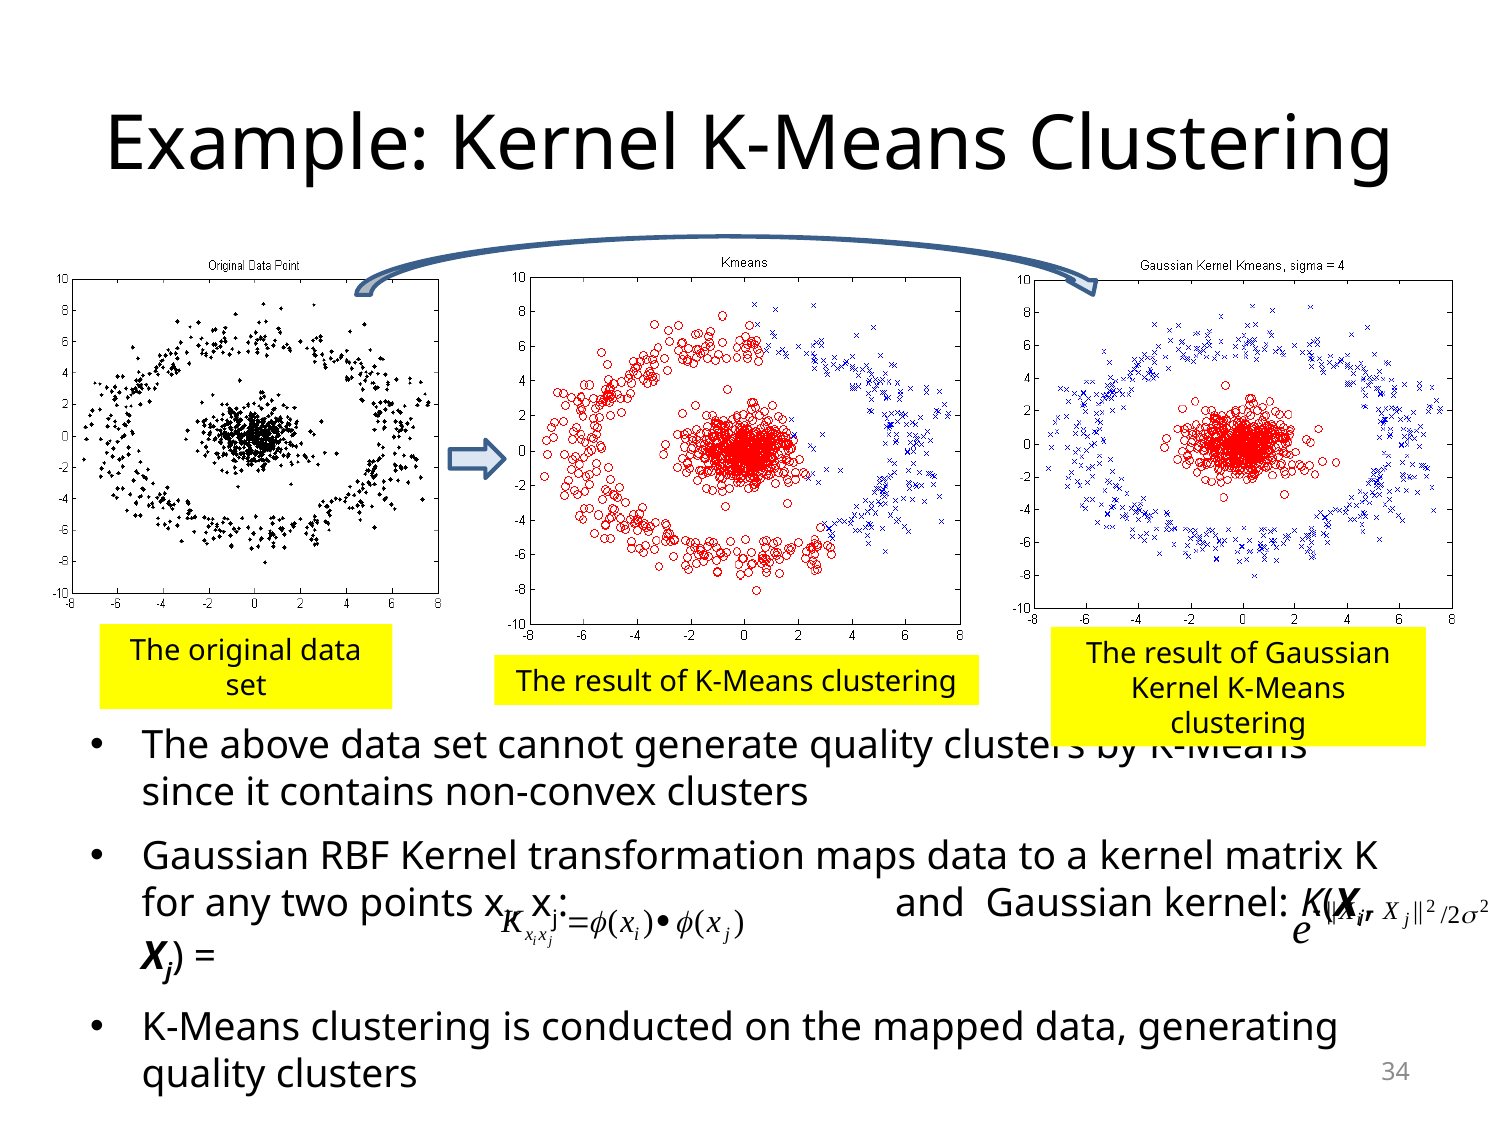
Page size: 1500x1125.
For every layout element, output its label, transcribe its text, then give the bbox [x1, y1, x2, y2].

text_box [495, 899, 751, 955]
slide_number 34 [1074, 1042, 1425, 1103]
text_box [1285, 887, 1500, 955]
list The above data set cannot generate quality clusters by K-Means since it contains non-convex clusters Gaussian RBF Kernel transformation maps data to a kernel matrix K for any two points xi, xj: and Gaussian kernel: K(Xi, Xj) = K-Means clustering is conducted on the mapped data, generating quality clusters [75, 683, 1425, 1103]
title Example: Kernel K-Means Clustering [75, 45, 1425, 233]
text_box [51, 259, 350, 675]
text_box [356, 236, 1455, 713]
